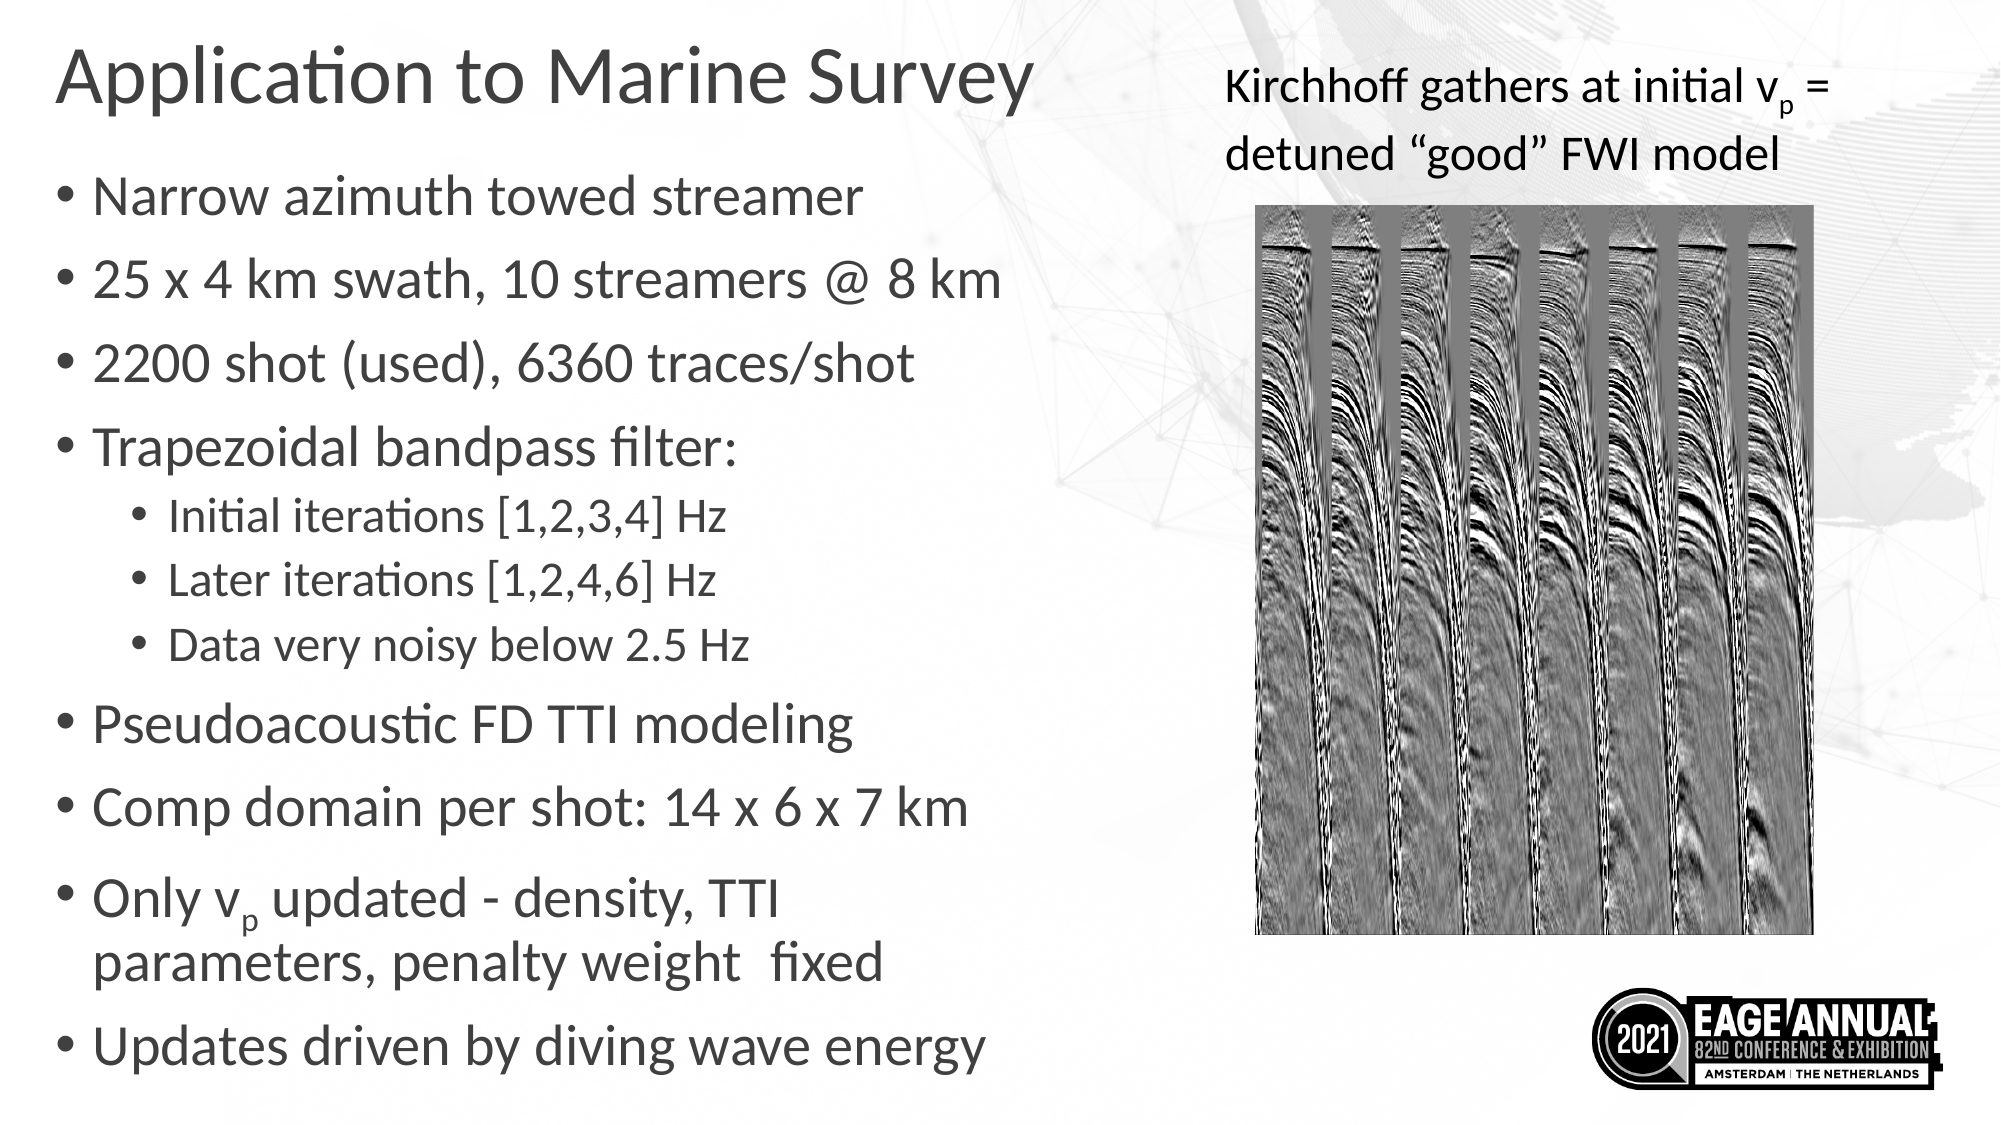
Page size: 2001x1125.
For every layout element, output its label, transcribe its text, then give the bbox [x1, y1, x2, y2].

title Application to Marine Survey [40, 22, 1922, 132]
picture [0, 0, 2001, 1125]
text_box Kirchhoff gathers at initial vp = detuned “good” FWI model [1210, 45, 1846, 189]
